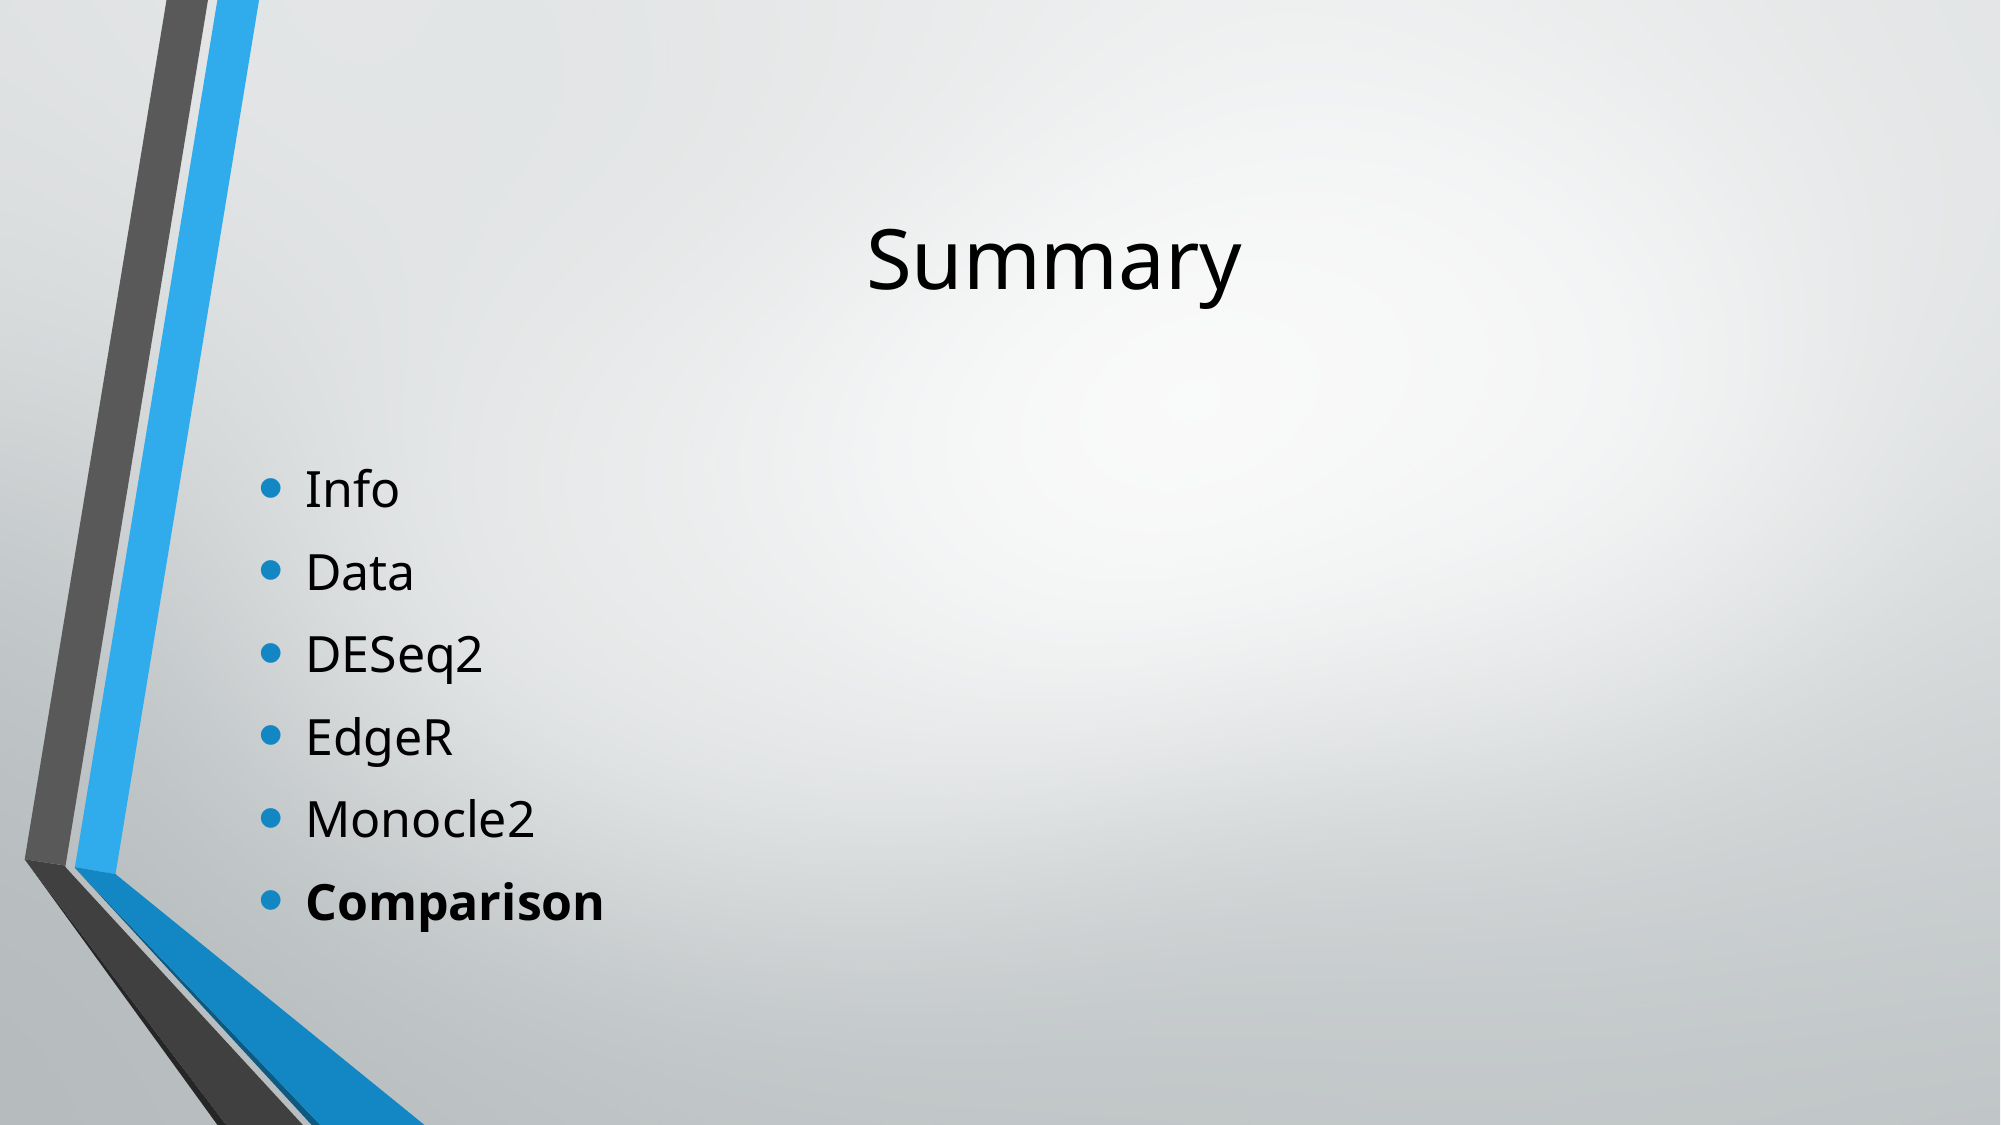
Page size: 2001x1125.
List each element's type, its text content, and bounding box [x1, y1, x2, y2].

list Info Data DESeq2 EdgeR Monocle2 Comparison [243, 437, 1887, 950]
title Summary [243, 112, 1887, 400]
